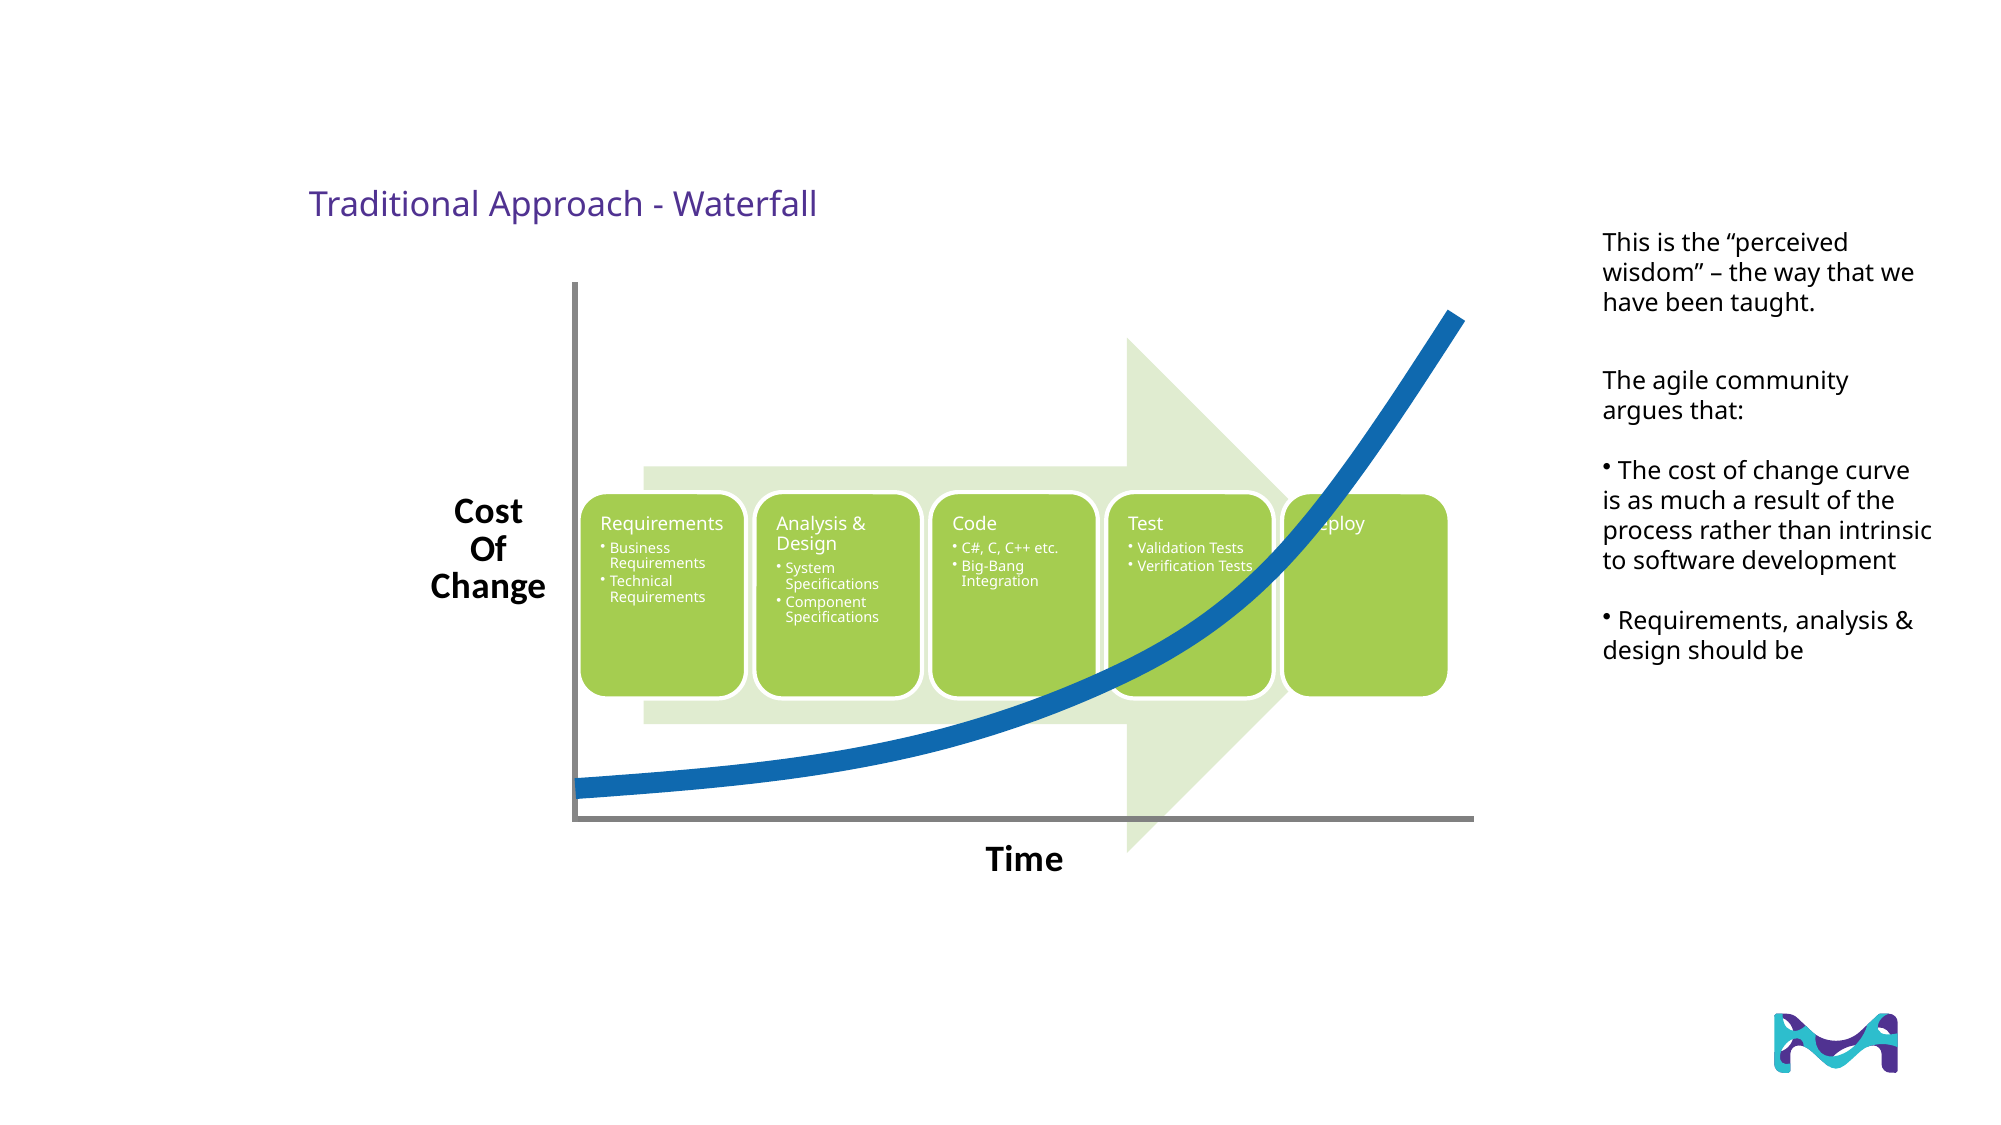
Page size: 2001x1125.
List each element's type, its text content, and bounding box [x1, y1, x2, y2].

text_box This is the “perceived wisdom” – the way that we have been taught. The agile community argues that: The cost of change curve is as much a result of the process rather than intrinsic to software development Requirements, analysis & design should be [1602, 226, 1934, 871]
chart [397, 271, 1497, 918]
title Traditional Approach - Waterfall [308, 185, 1656, 227]
